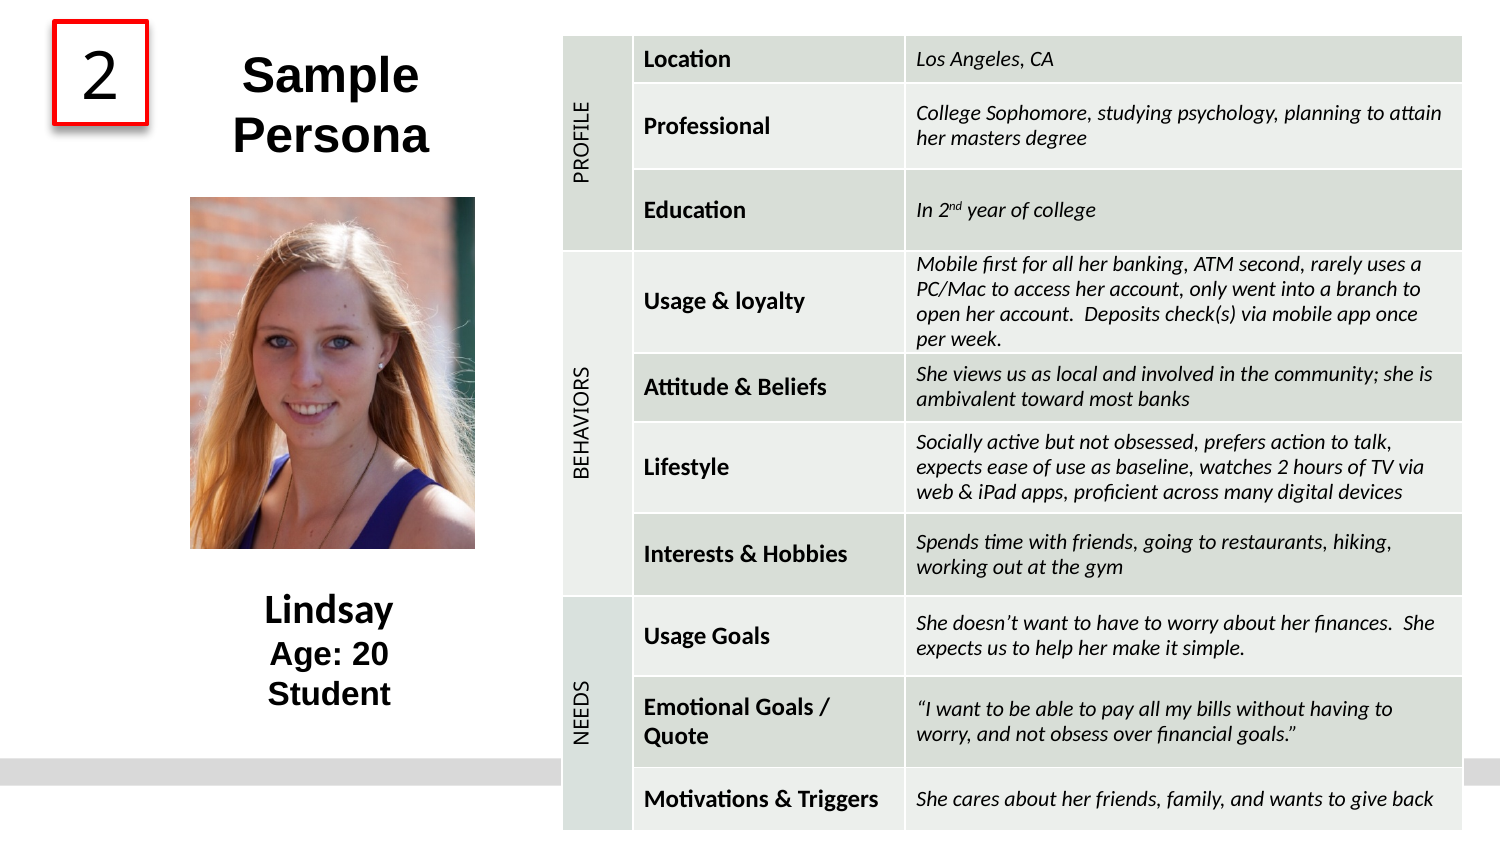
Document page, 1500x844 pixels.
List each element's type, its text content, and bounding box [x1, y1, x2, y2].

table_cell She cares about her friends, family, and wants to give back [906, 768, 1462, 830]
text_box Lindsay Age: 20 Student [183, 574, 475, 760]
table_cell NEEDS [563, 597, 632, 830]
text_box 2 [52, 19, 149, 126]
table_cell Usage & loyalty [634, 252, 904, 352]
table_cell Socially active but not obsessed, prefers action to talk, expects ease of use as baseline, watches 2 hours of TV via web & iPad apps, proficient across many digital devices [906, 423, 1462, 512]
table_cell College Sophomore, studying psychology, planning to attain her masters degree [906, 84, 1462, 168]
table_cell Interests & Hobbies [634, 514, 904, 595]
table_header PROFILE [563, 36, 632, 250]
table_header Location [634, 36, 904, 82]
table_cell Professional [634, 84, 904, 168]
table_cell Spends time with friends, going to restaurants, hiking, working out at the gym [906, 514, 1462, 595]
title Sample Persona [124, 42, 538, 181]
table_cell Attitude & Beliefs [634, 354, 904, 421]
table_cell Emotional Goals / Quote [634, 677, 904, 767]
table_cell Usage Goals [634, 597, 904, 675]
table_cell She views us as local and involved in the community; she is ambivalent toward most banks [906, 354, 1462, 421]
table_header Los Angeles, CA [906, 36, 1462, 82]
table_cell Mobile first for all her banking, ATM second, rarely uses a PC/Mac to access her account, only went into a branch to open her account. Deposits check(s) via mobile app once per week. [906, 252, 1462, 352]
table_cell Lifestyle [634, 423, 904, 512]
table_cell Motivations & Triggers [634, 768, 904, 830]
table_cell “I want to be able to pay all my bills without having to worry, and not obsess over financial goals.” [906, 677, 1462, 767]
picture [189, 197, 476, 550]
table_cell BEHAVIORS [563, 252, 632, 595]
table_cell Education [634, 170, 904, 250]
table_cell In 2nd year of college [906, 170, 1462, 250]
table_cell She doesn’t want to have to worry about her finances. She expects us to help her make it simple. [906, 597, 1462, 675]
